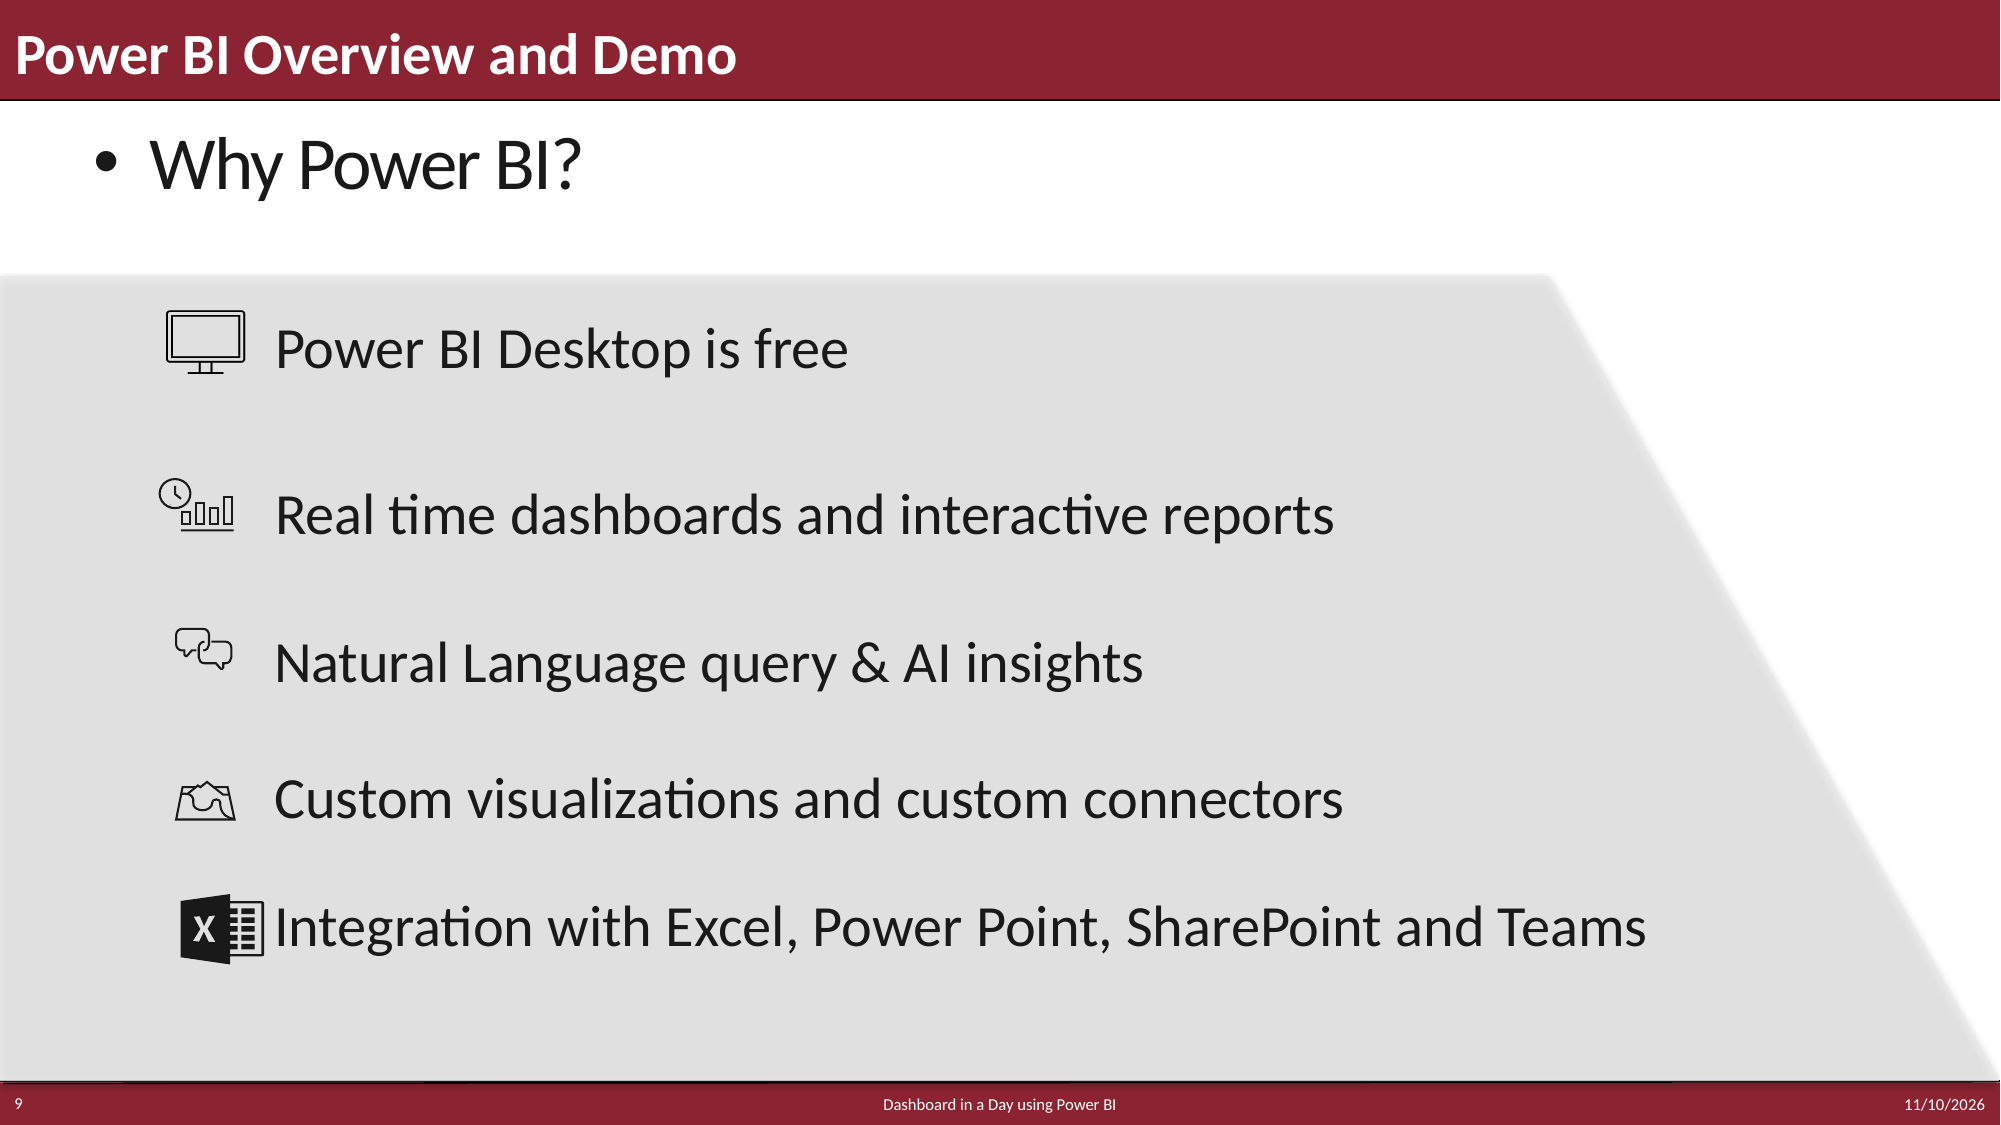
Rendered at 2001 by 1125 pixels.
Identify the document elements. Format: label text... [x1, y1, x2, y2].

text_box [175, 628, 232, 670]
title Power BI Overview and Demo [0, 2, 2000, 100]
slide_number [1833, 1081, 2000, 1125]
slide_number 9 [0, 1081, 97, 1124]
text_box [175, 781, 235, 820]
text_box Natural Language query & AI insights [274, 631, 1324, 695]
text_box Real time dashboards and interactive reports [275, 483, 1425, 536]
text_box [180, 894, 265, 965]
text_box [0, 275, 2000, 1082]
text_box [158, 296, 1037, 388]
text_box Custom visualizations and custom connectors [274, 768, 1621, 870]
text_box Integration with Excel, Power Point, SharePoint and Teams [274, 895, 1799, 958]
list Why Power BI? [78, 107, 1988, 1076]
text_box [159, 478, 234, 531]
